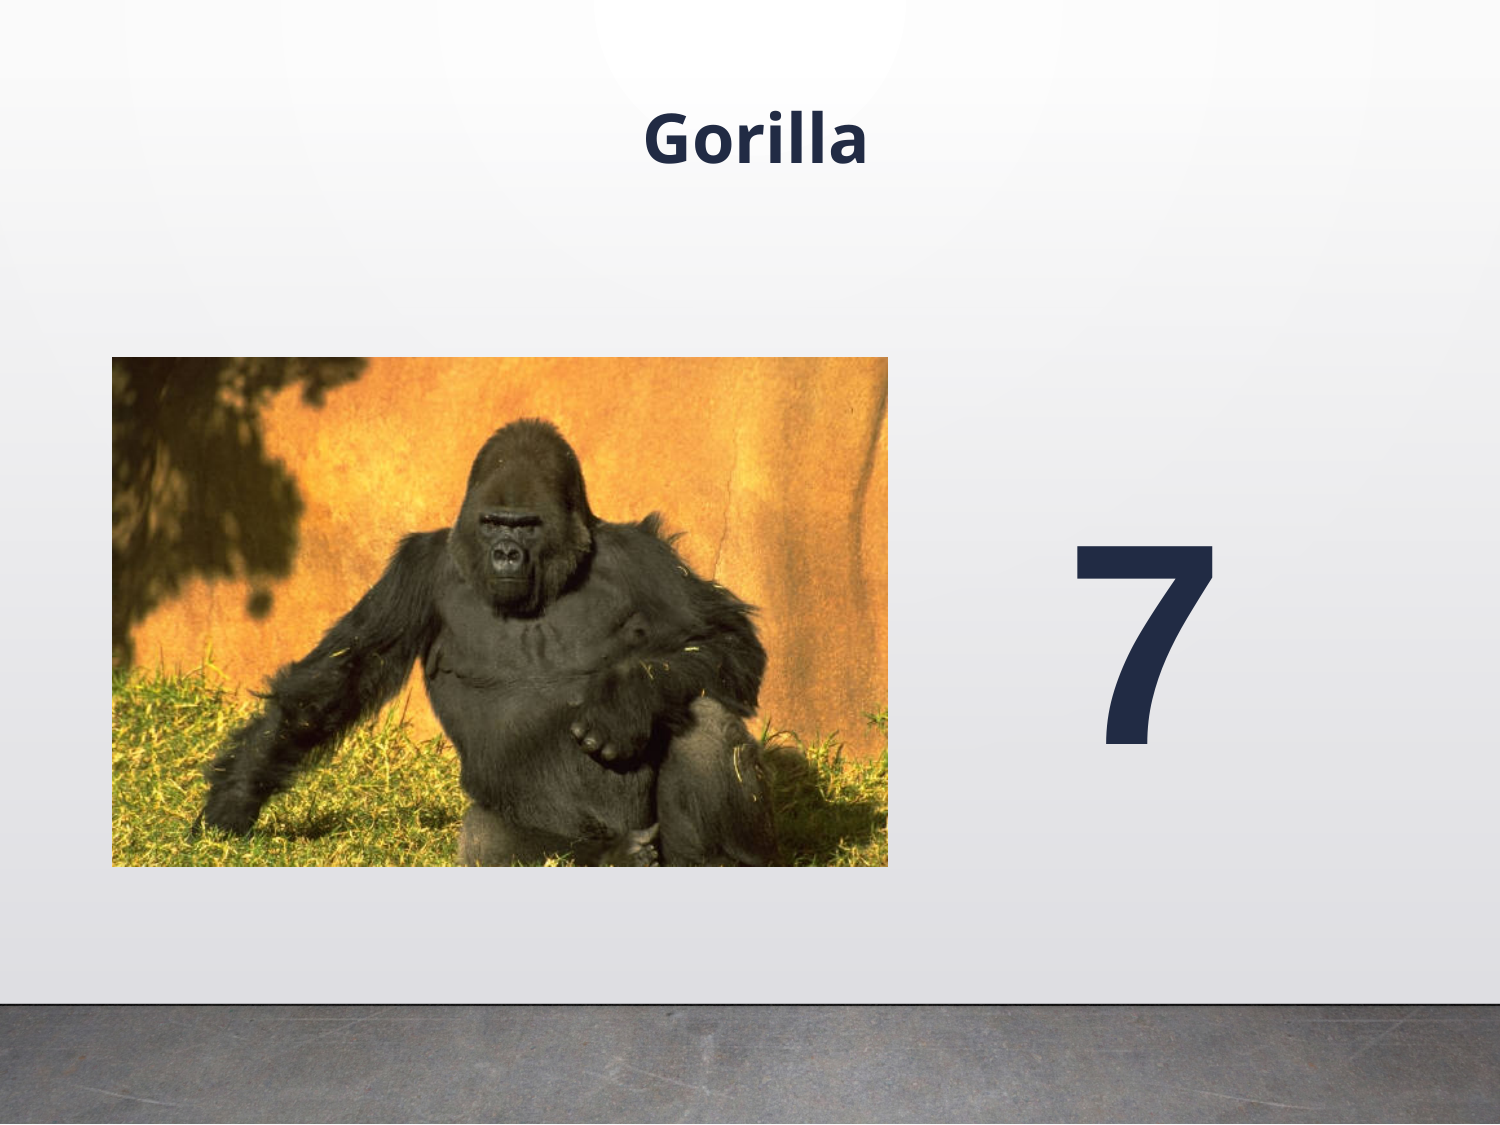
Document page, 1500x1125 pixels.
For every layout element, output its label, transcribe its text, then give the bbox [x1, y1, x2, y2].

text_box Gorilla [124, 87, 1388, 225]
picture [0, 1004, 1500, 1124]
picture [112, 357, 888, 867]
text_box 7 [1050, 450, 1241, 810]
